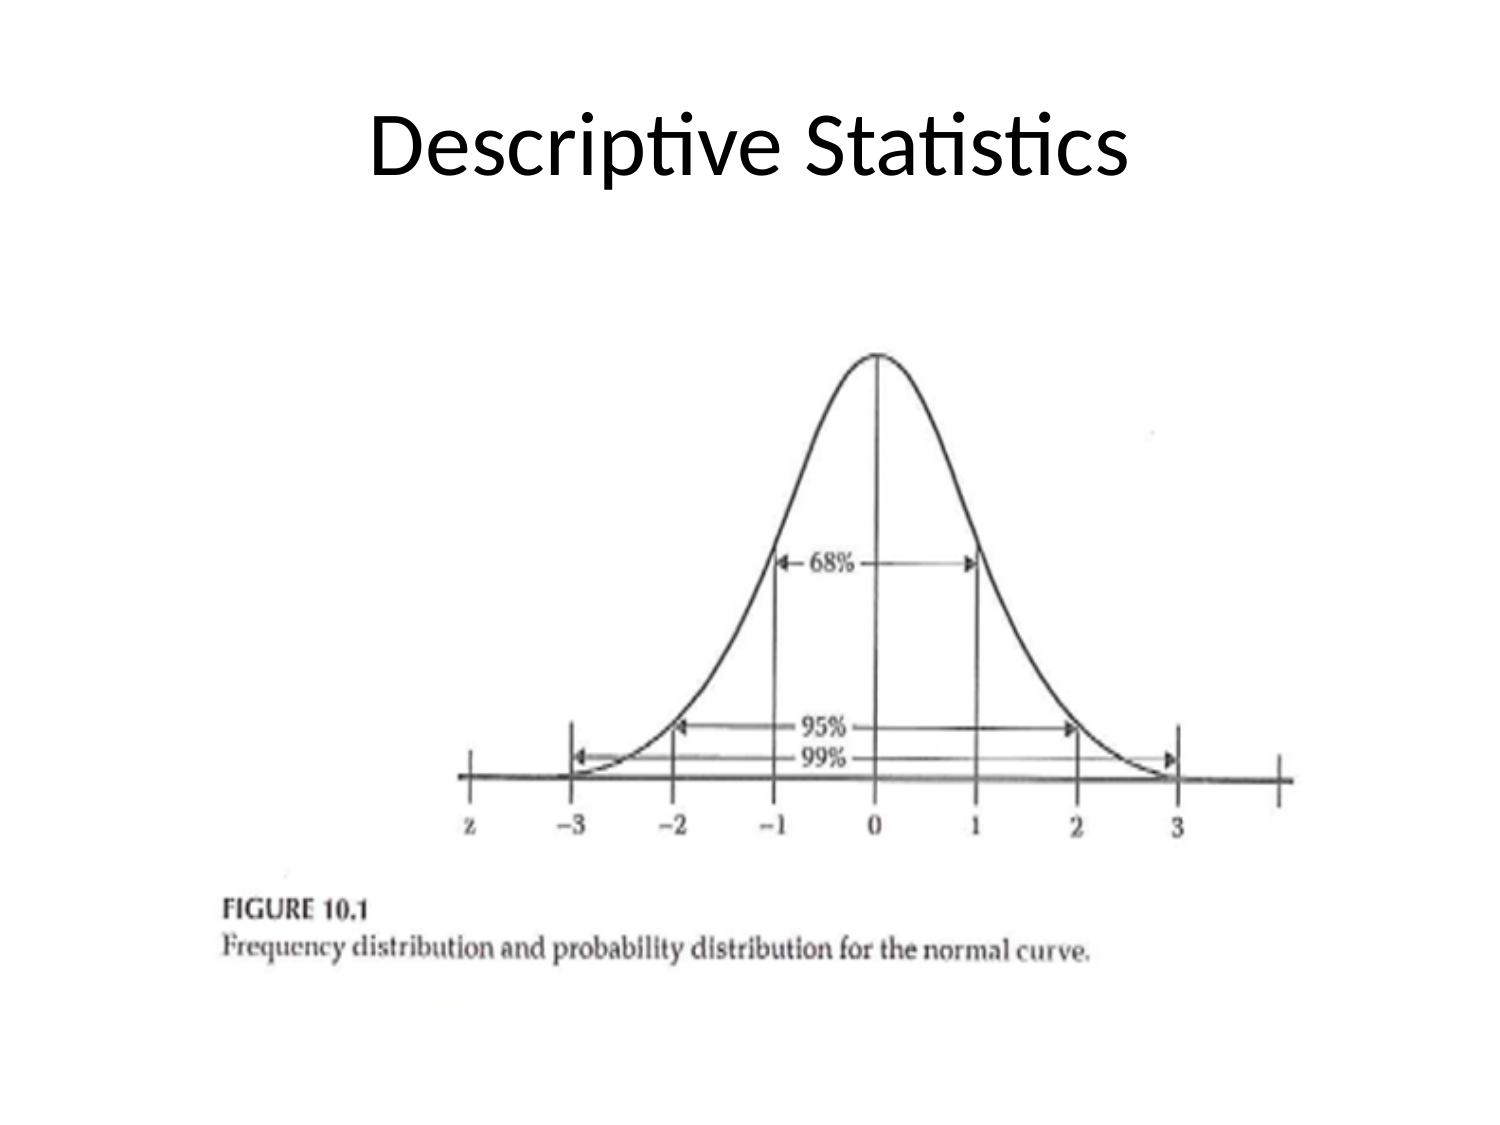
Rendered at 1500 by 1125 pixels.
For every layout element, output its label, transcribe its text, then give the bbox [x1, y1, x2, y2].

picture [143, 262, 1357, 1005]
title Descriptive Statistics [75, 45, 1425, 233]
